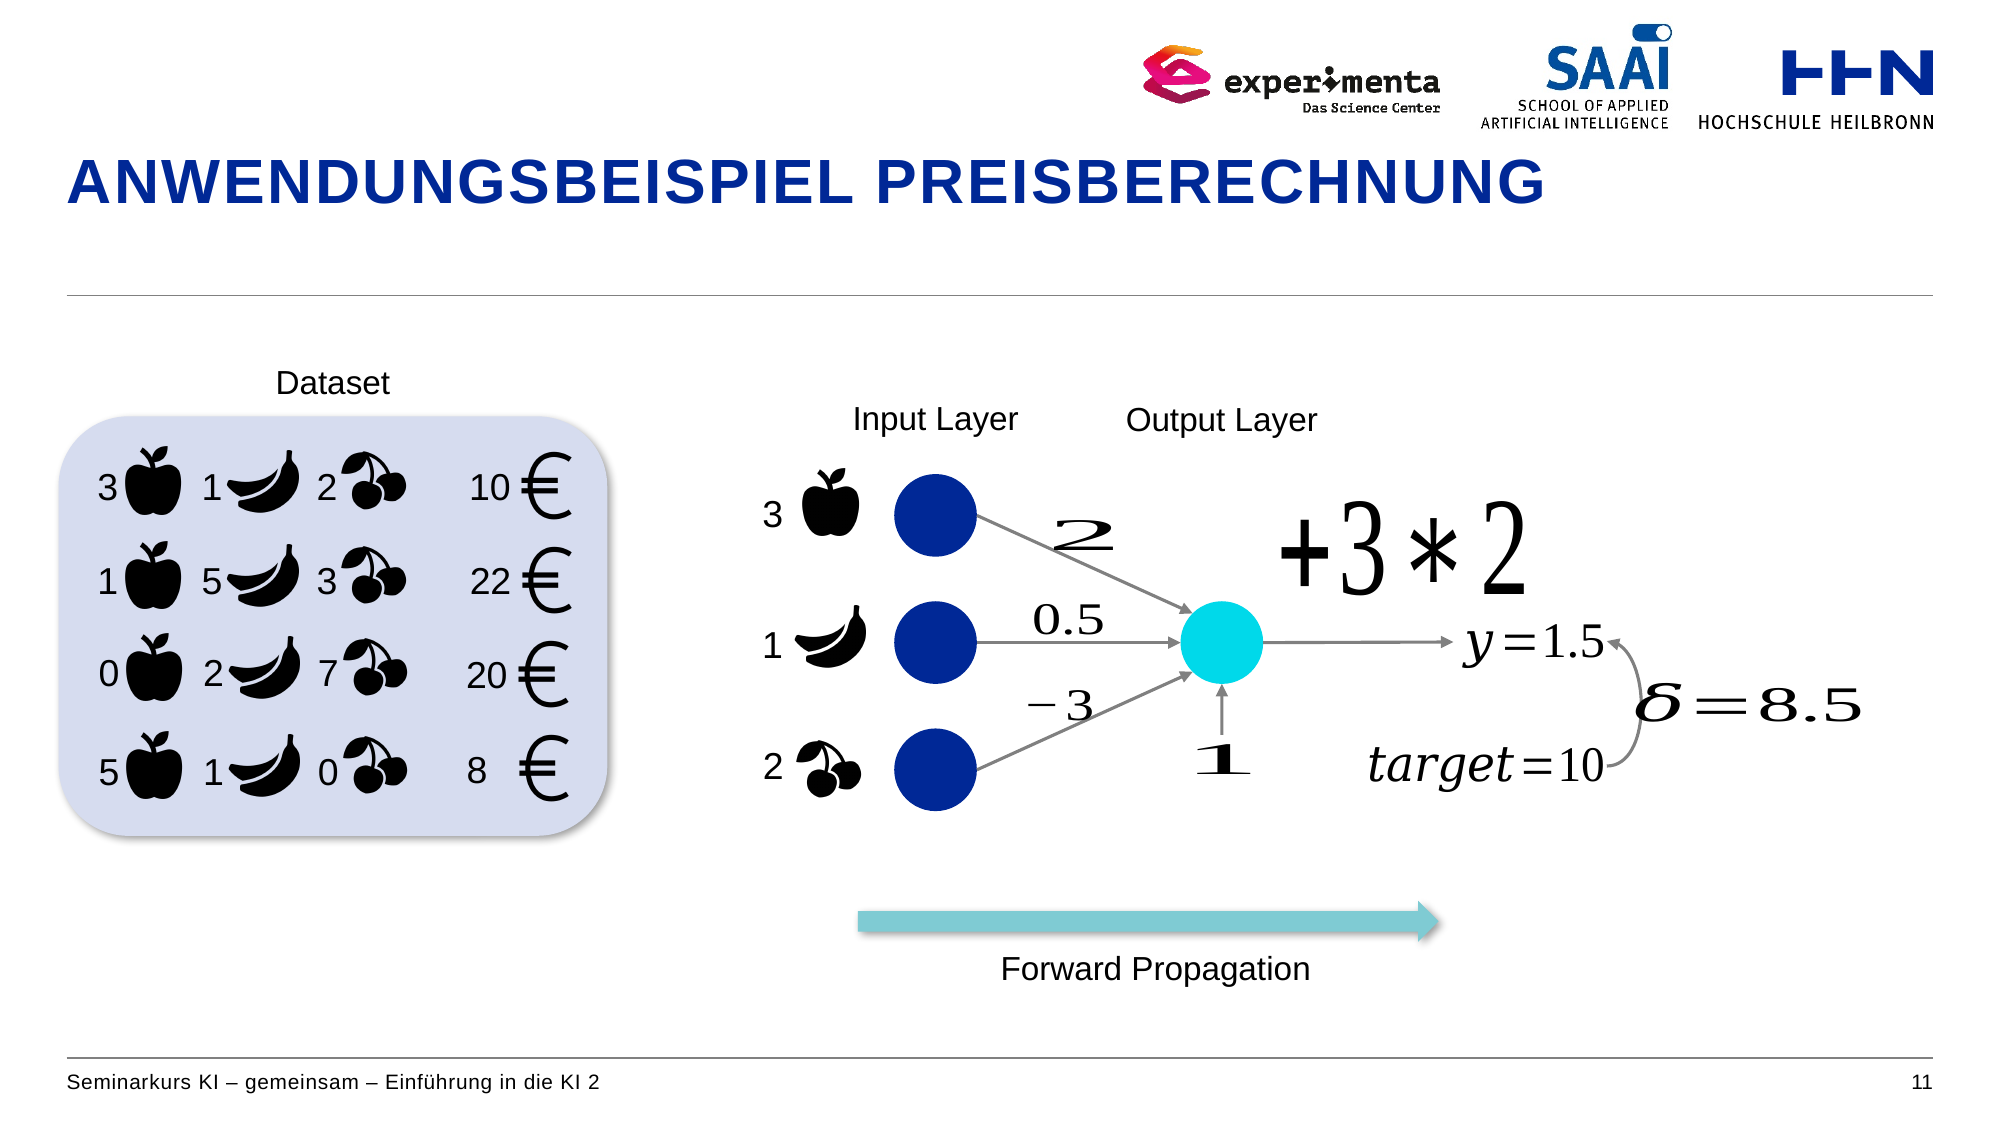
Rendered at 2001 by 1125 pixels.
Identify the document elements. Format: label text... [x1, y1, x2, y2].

text_box [57, 415, 609, 837]
text_box 1 5 3 [304, 549, 333, 610]
text_box 3 1 2 [304, 455, 333, 516]
picture [505, 444, 588, 527]
text_box [893, 727, 978, 813]
text_box 2 [748, 734, 788, 795]
picture [335, 626, 417, 708]
text_box [1179, 600, 1265, 685]
text_box 22 [455, 549, 506, 610]
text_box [976, 515, 1193, 614]
picture [502, 633, 585, 715]
picture [111, 534, 194, 616]
picture [333, 534, 416, 616]
picture [503, 727, 585, 809]
text_box 5 1 0 [83, 740, 113, 800]
text_box 3 1 2 [82, 455, 111, 516]
text_box 1 5 3 [82, 549, 111, 610]
text_box 5 1 0 [195, 740, 222, 800]
text_box Forward Propagation [953, 939, 1359, 995]
text_box 3 1 2 [194, 455, 221, 516]
text_box 0 2 7 [305, 641, 335, 702]
text_box 20 [451, 643, 502, 704]
title Anwendungsbeispiel Preisberechnung [66, 147, 1933, 290]
text_box Input Layer [830, 390, 1041, 445]
picture [113, 724, 195, 806]
footer Seminarkurs KI – gemeinsam – Einführung in die KI 2 [66, 1068, 1277, 1105]
picture [111, 439, 194, 522]
picture [333, 439, 416, 522]
picture [113, 626, 195, 708]
text_box 5 1 0 [305, 740, 335, 800]
picture [221, 534, 304, 616]
picture [789, 461, 872, 544]
picture [1085, 1, 1677, 147]
text_box Output Layer [1092, 390, 1351, 445]
text_box 10 [454, 455, 505, 516]
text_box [976, 671, 1193, 770]
text_box 8 [451, 738, 503, 798]
picture [335, 724, 417, 806]
text_box 3 [747, 482, 789, 543]
text_box 1 [747, 614, 789, 674]
picture [788, 727, 871, 810]
text_box [893, 600, 978, 685]
picture [789, 595, 871, 677]
picture [222, 626, 305, 708]
picture [506, 539, 588, 621]
text_box [893, 472, 978, 558]
text_box [857, 900, 1439, 942]
text_box Dataset [227, 353, 439, 409]
slide_number 11 [1621, 1068, 1933, 1105]
text_box 0 2 7 [195, 641, 222, 702]
text_box 0 2 7 [83, 641, 113, 702]
picture [222, 724, 305, 806]
text_box 1 5 3 [194, 549, 221, 610]
picture [221, 439, 304, 522]
